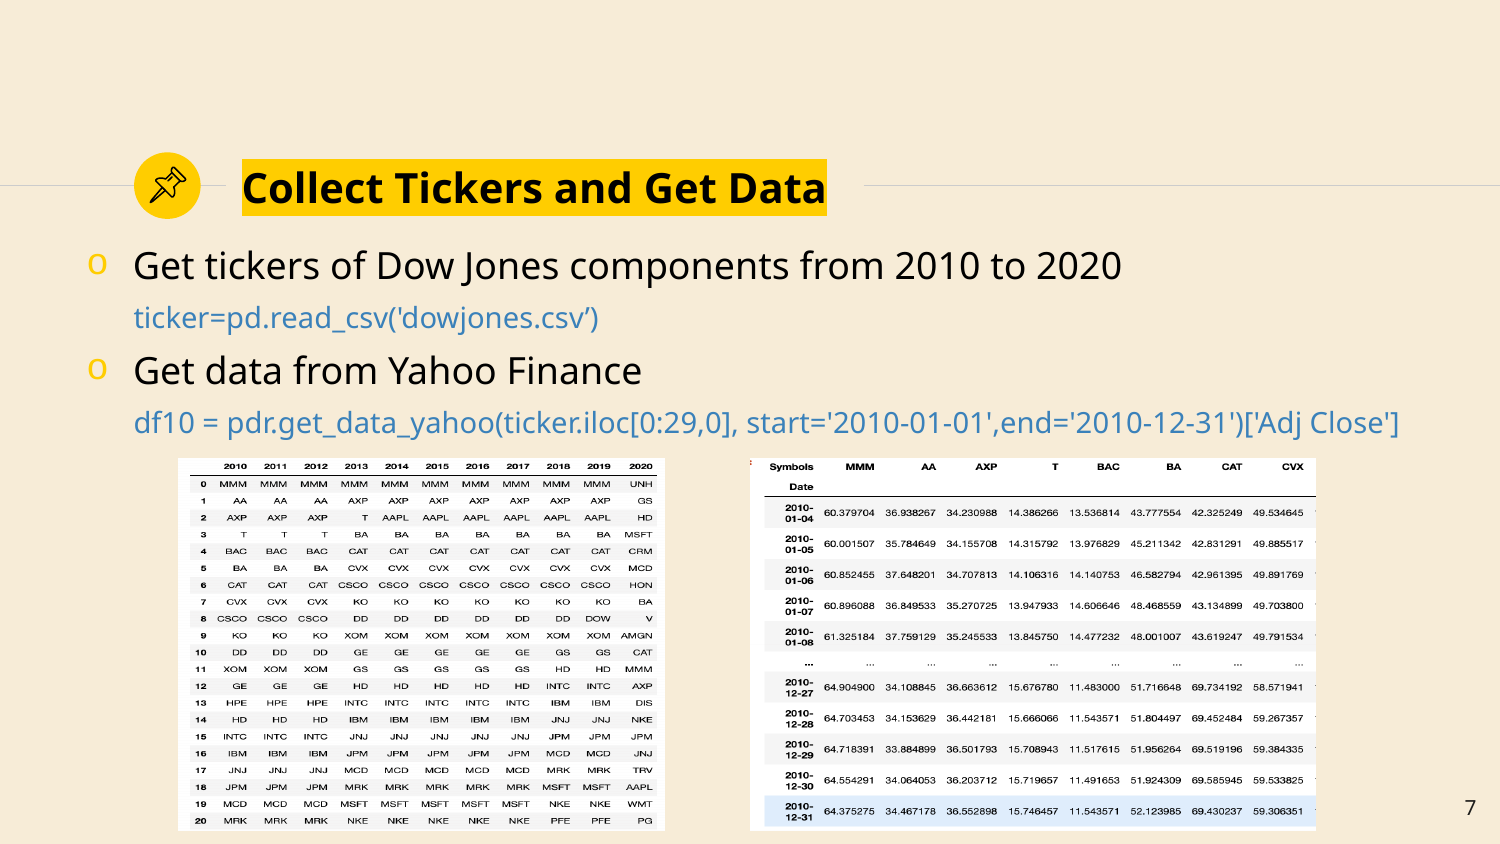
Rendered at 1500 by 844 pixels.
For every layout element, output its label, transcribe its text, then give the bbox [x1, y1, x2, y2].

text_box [150, 166, 186, 203]
list Get tickers of Dow Jones components from 2010 to 2020 ticker=pd.read_csv('dowjones.csv’) Get data from Yahoo Finance df10 = pdr.get_data_yahoo(ticker.iloc[0:29,0], start='2010-01-01',end='2010-12-31')['Adj Close'] [71, 227, 1500, 738]
picture [178, 458, 665, 831]
picture [749, 458, 1316, 831]
title Collect Tickers and Get Data [226, 151, 863, 223]
slide_number 7 [1401, 779, 1492, 844]
